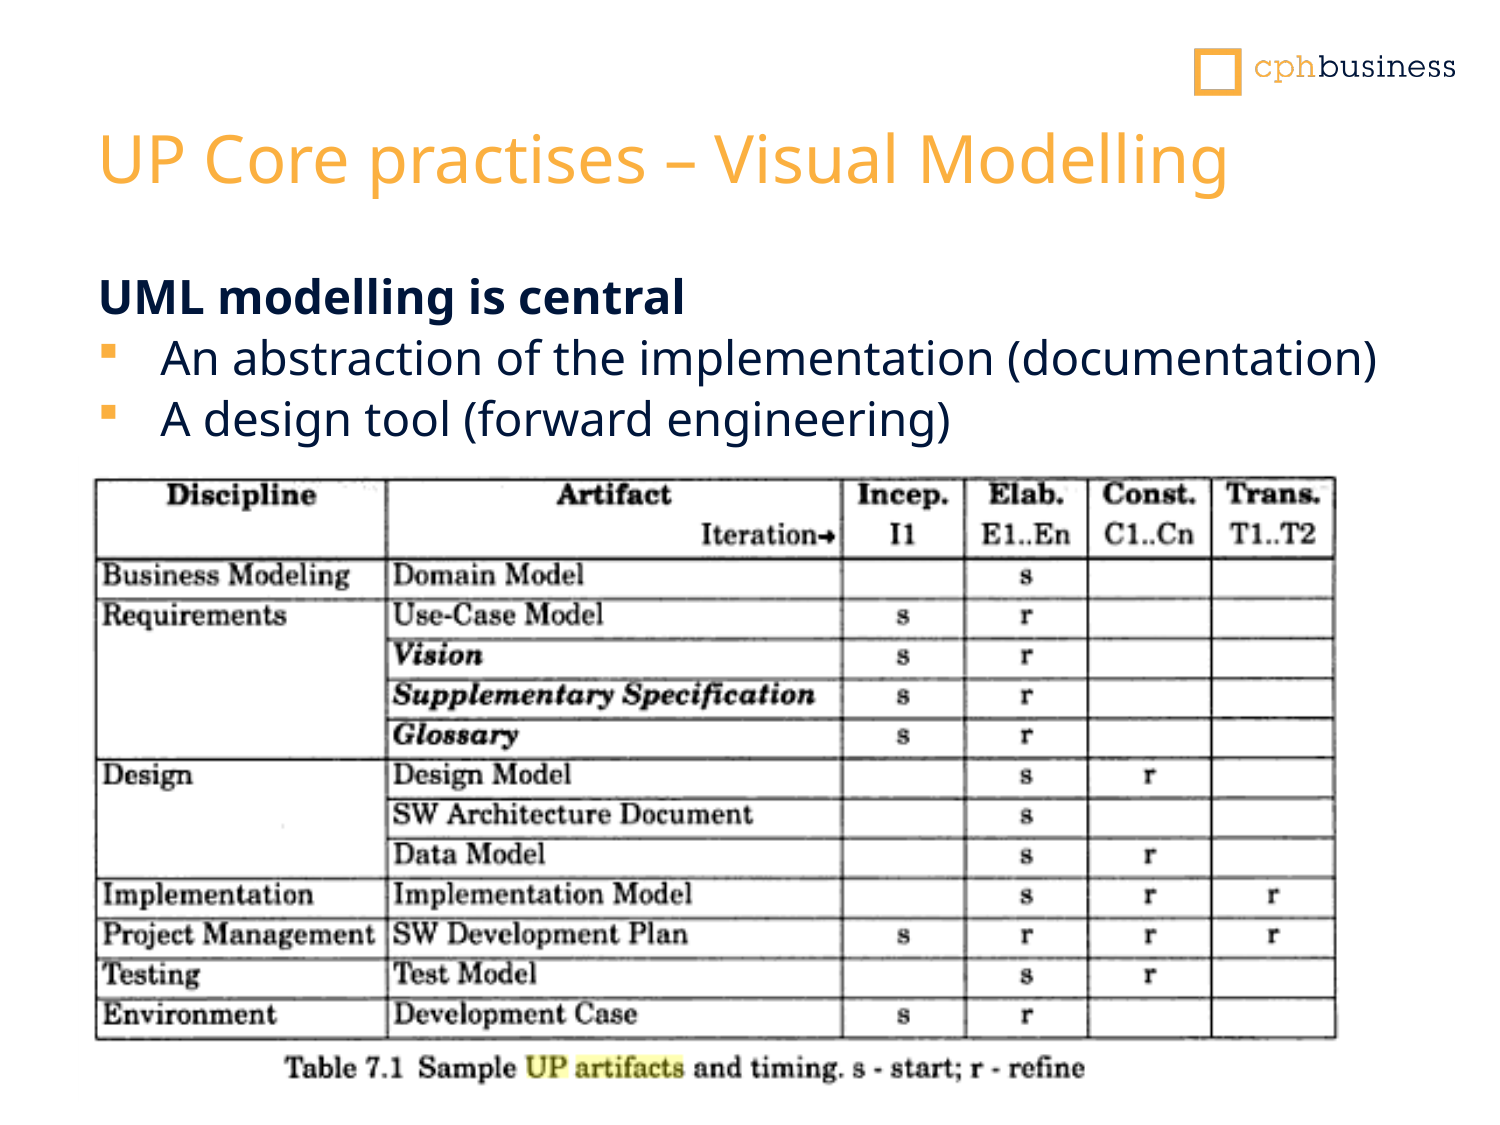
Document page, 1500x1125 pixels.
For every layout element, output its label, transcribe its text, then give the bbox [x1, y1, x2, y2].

list UML modelling is central An abstraction of the implementation (documentation) A design tool (forward engineering) [83, 267, 1411, 457]
picture [76, 455, 1365, 1103]
picture [1147, 1, 1500, 143]
list UP Core practises – Visual Modelling [83, 109, 1411, 220]
